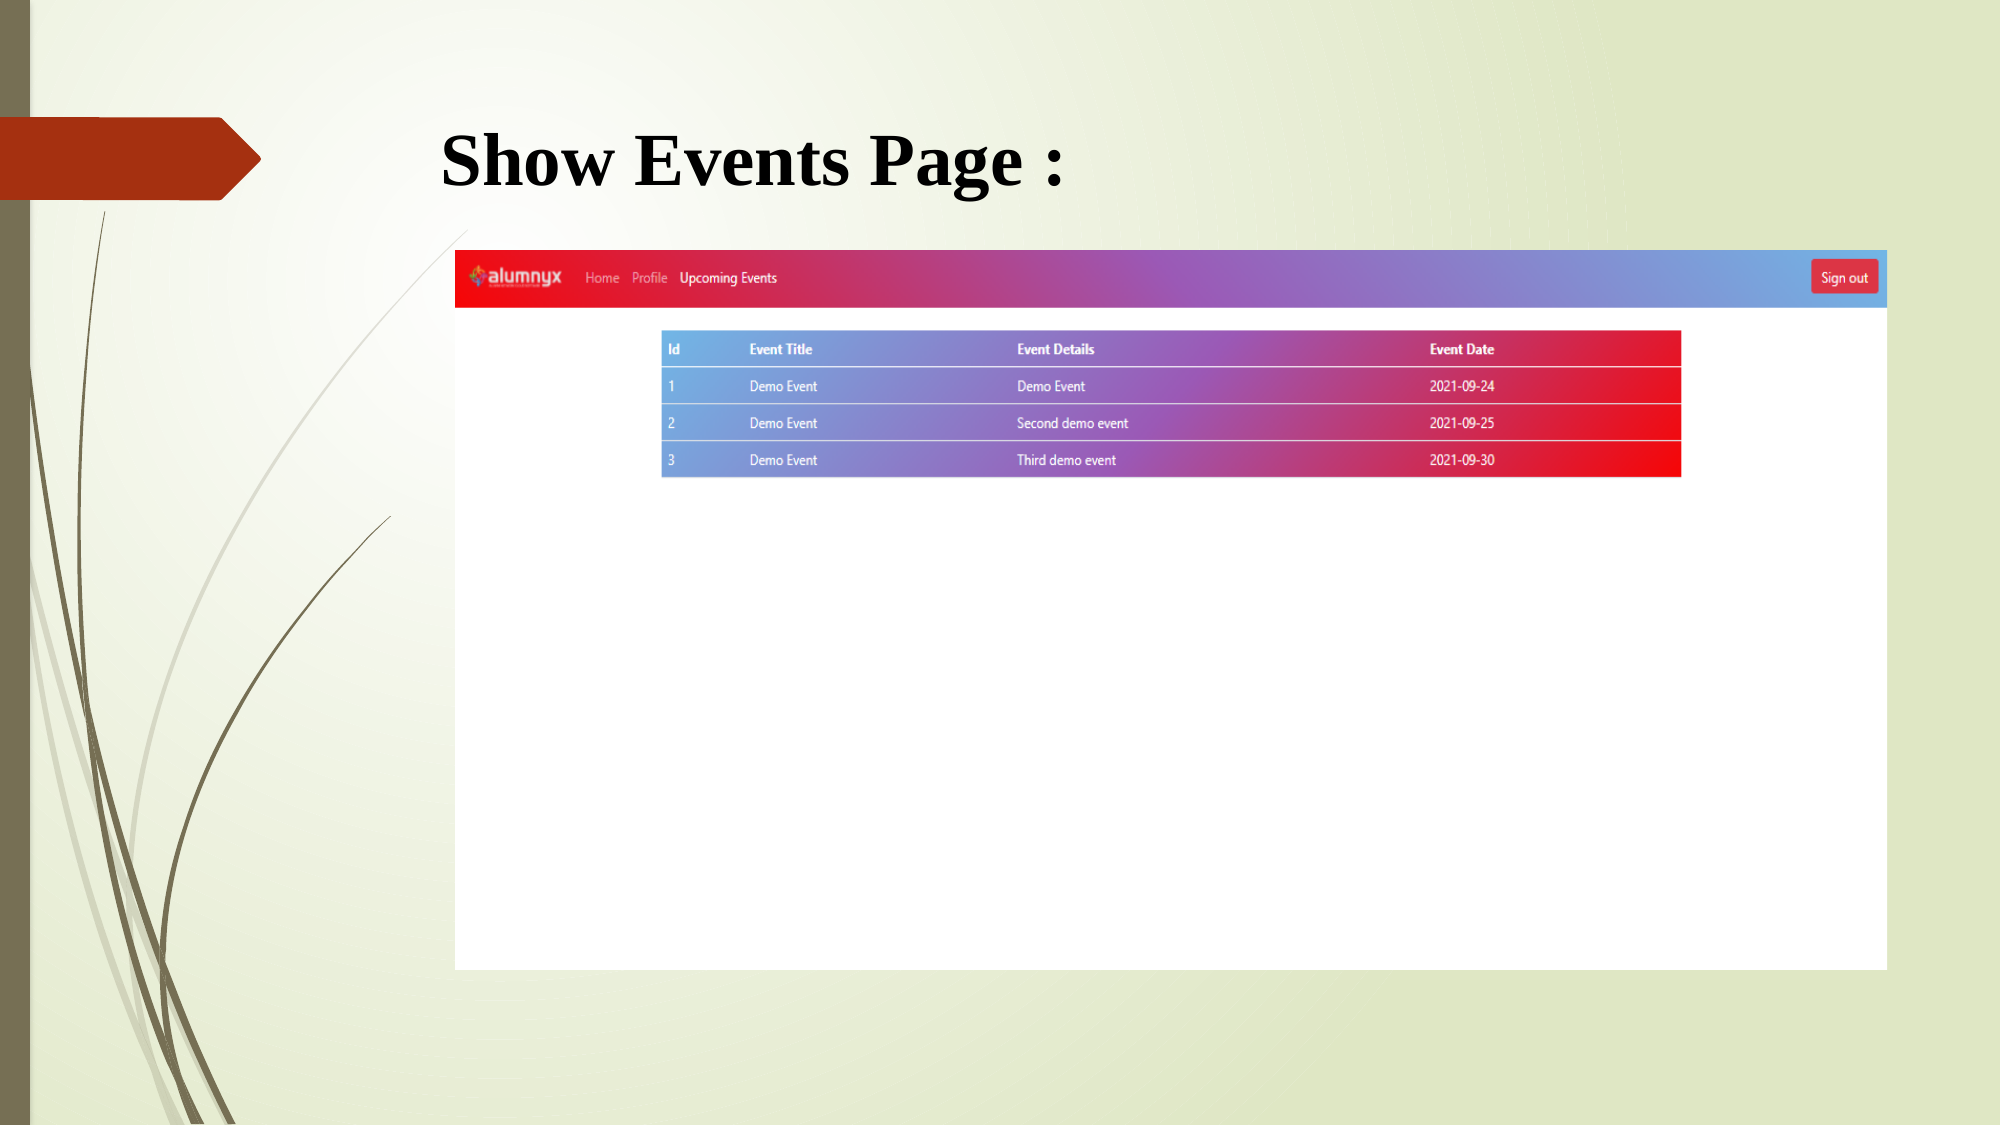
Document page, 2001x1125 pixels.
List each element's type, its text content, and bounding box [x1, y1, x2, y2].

title Show Events Page : [425, 102, 1888, 313]
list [454, 250, 1888, 970]
